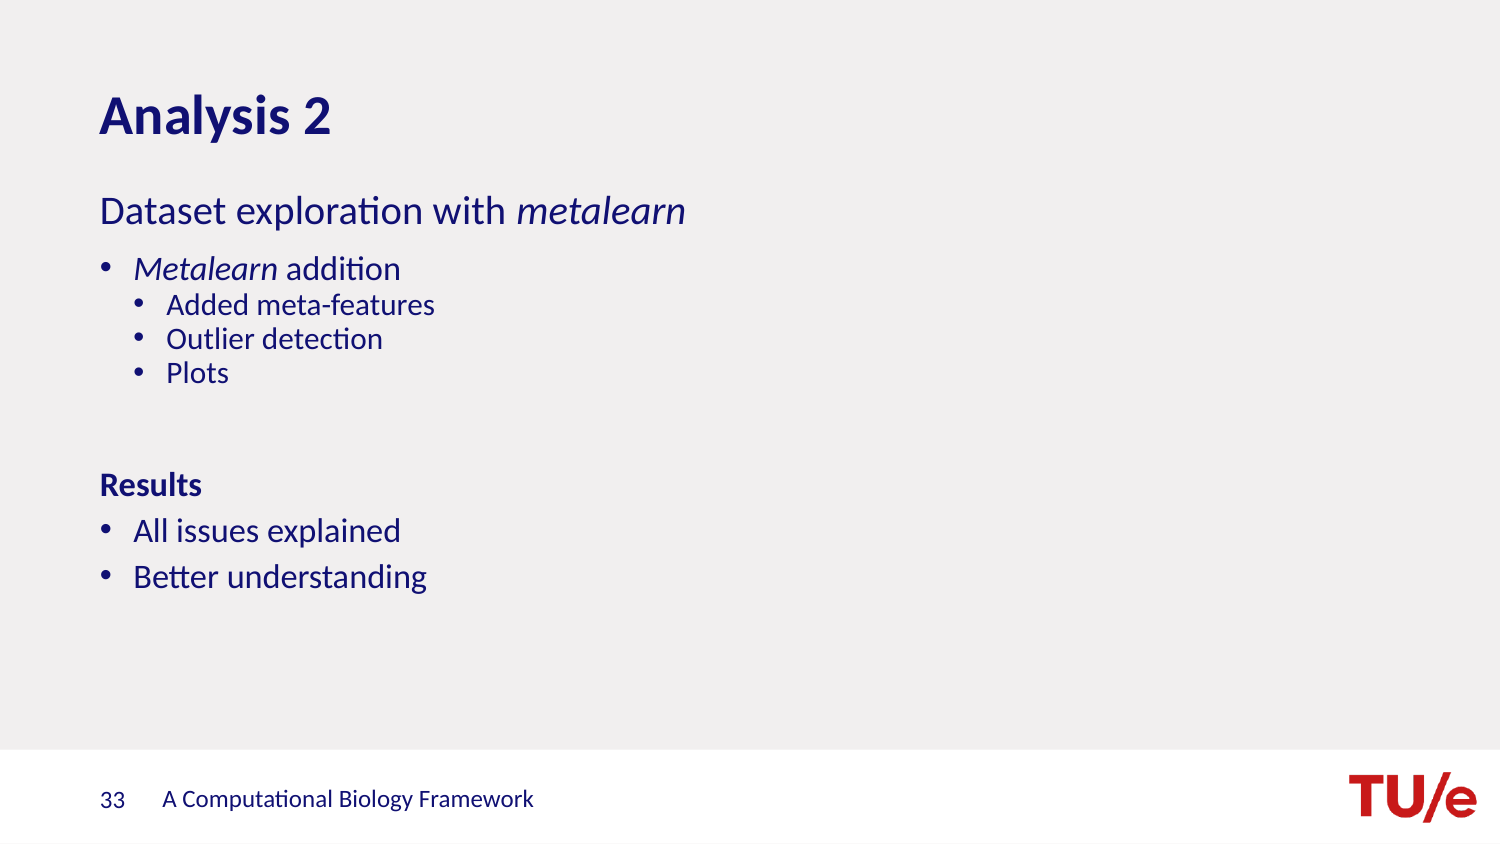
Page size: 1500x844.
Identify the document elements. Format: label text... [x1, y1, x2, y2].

slide_number 33 [100, 783, 199, 841]
footer A Computational Biology Framework [162, 782, 1267, 841]
title Analysis 2 [99, 89, 1400, 154]
list Dataset exploration with metalearn Metalearn addition Added meta-features Outlier detection Plots Results All issues explained Better understanding [100, 194, 1400, 750]
picture [1336, 759, 1489, 835]
